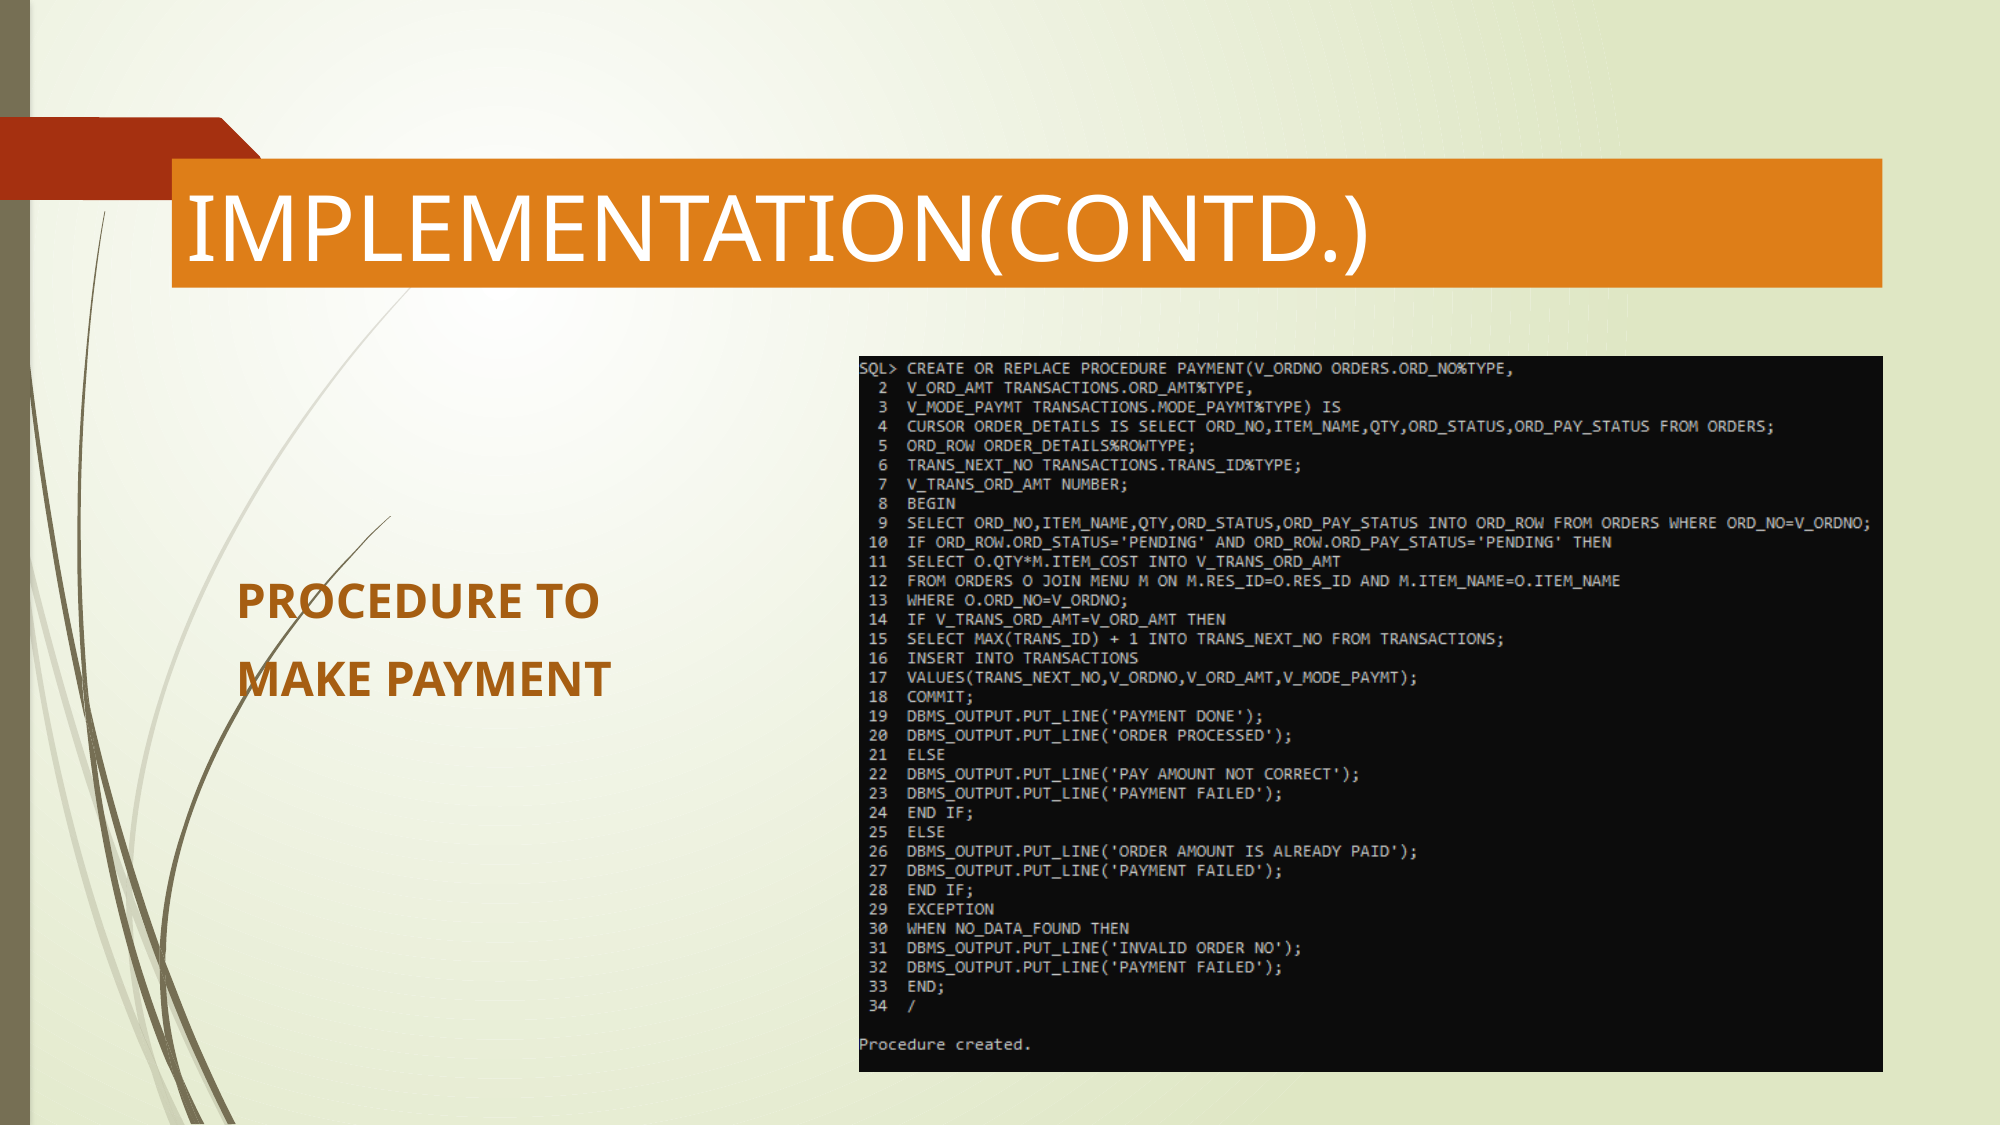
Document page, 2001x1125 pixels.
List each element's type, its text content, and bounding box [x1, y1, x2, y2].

title IMPLEMENTATION(CONTD.) [171, 158, 1883, 288]
list PROCEDURE TO MAKE PAYMENT [220, 578, 698, 714]
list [859, 356, 1883, 1072]
